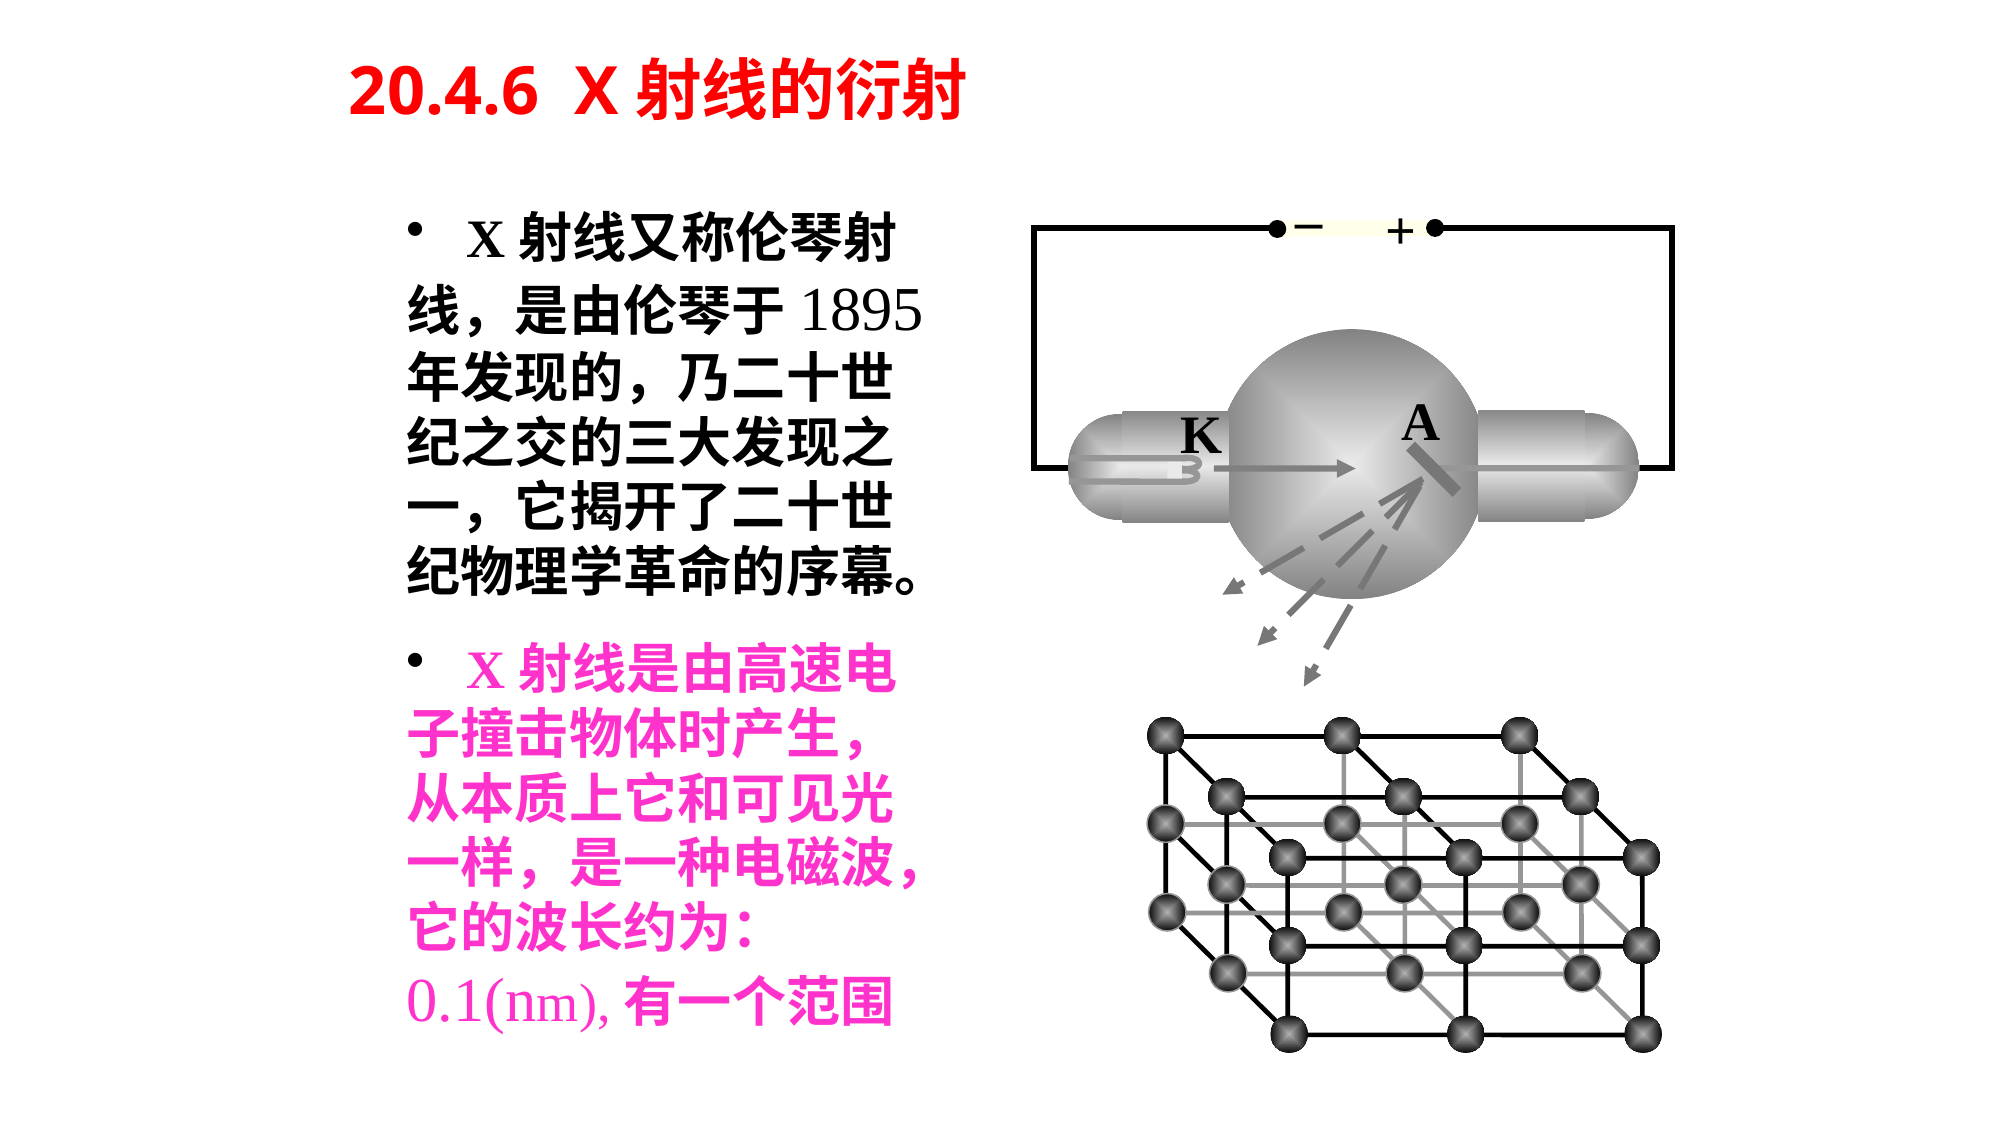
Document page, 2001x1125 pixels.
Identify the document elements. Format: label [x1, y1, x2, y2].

text_box [1033, 160, 1672, 669]
text_box [333, 36, 1609, 150]
text_box [391, 195, 944, 1041]
text_box [1146, 716, 1662, 1053]
